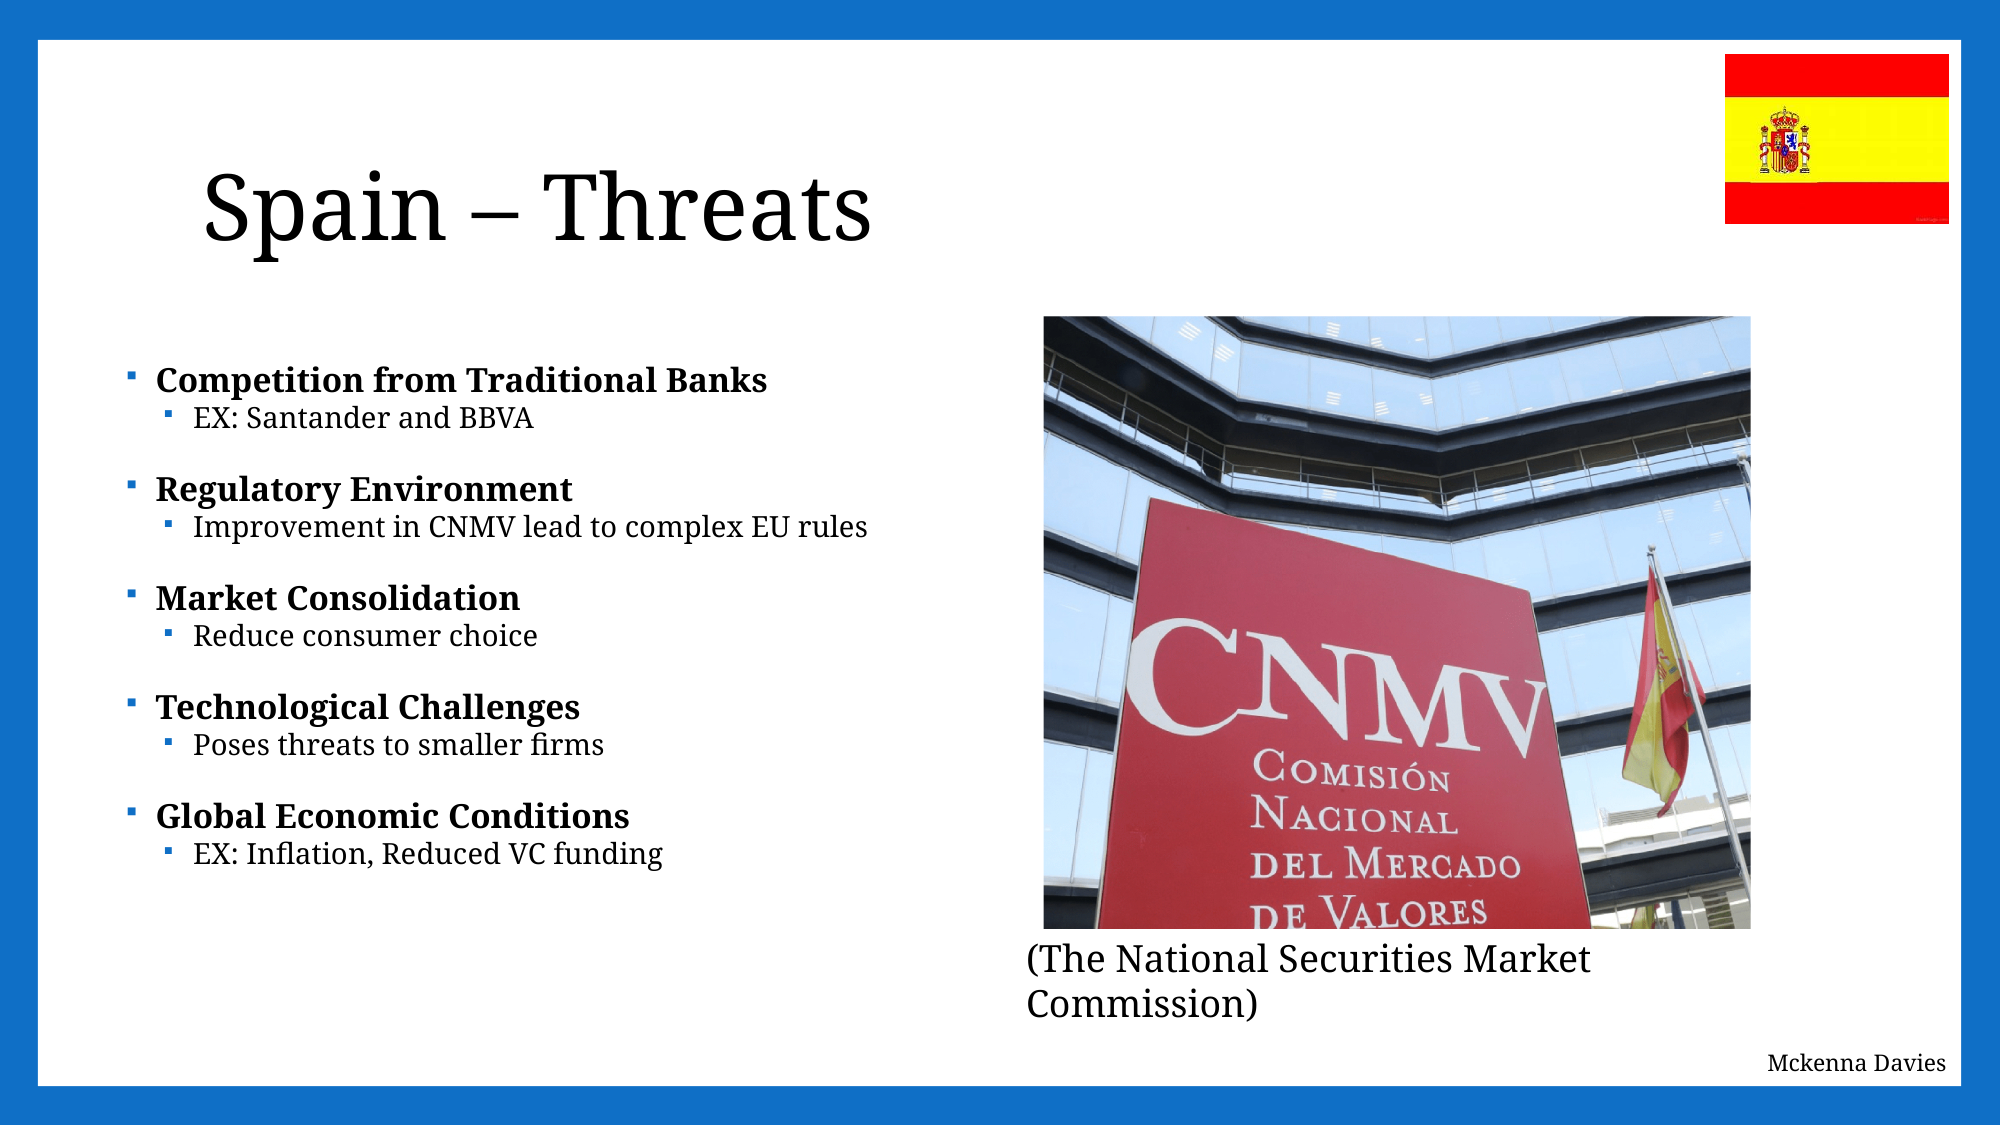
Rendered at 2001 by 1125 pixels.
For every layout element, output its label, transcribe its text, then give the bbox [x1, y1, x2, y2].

picture [1043, 316, 1752, 929]
picture [1725, 54, 1950, 224]
text_box Mckenna Davies [1387, 1041, 1962, 1084]
list Competition from Traditional Banks EX: Santander and BBVA Regulatory Environment Improvement in CNMV lead to complex EU rules Market Consolidation Reduce consumer choice Technological Challenges Poses threats to smaller firms Global Economic Conditions EX: Inflation, Reduced VC funding [103, 291, 1156, 1068]
text_box (The National Securities Market Commission) [1011, 927, 1827, 1033]
title Spain – Threats [187, 99, 1808, 323]
